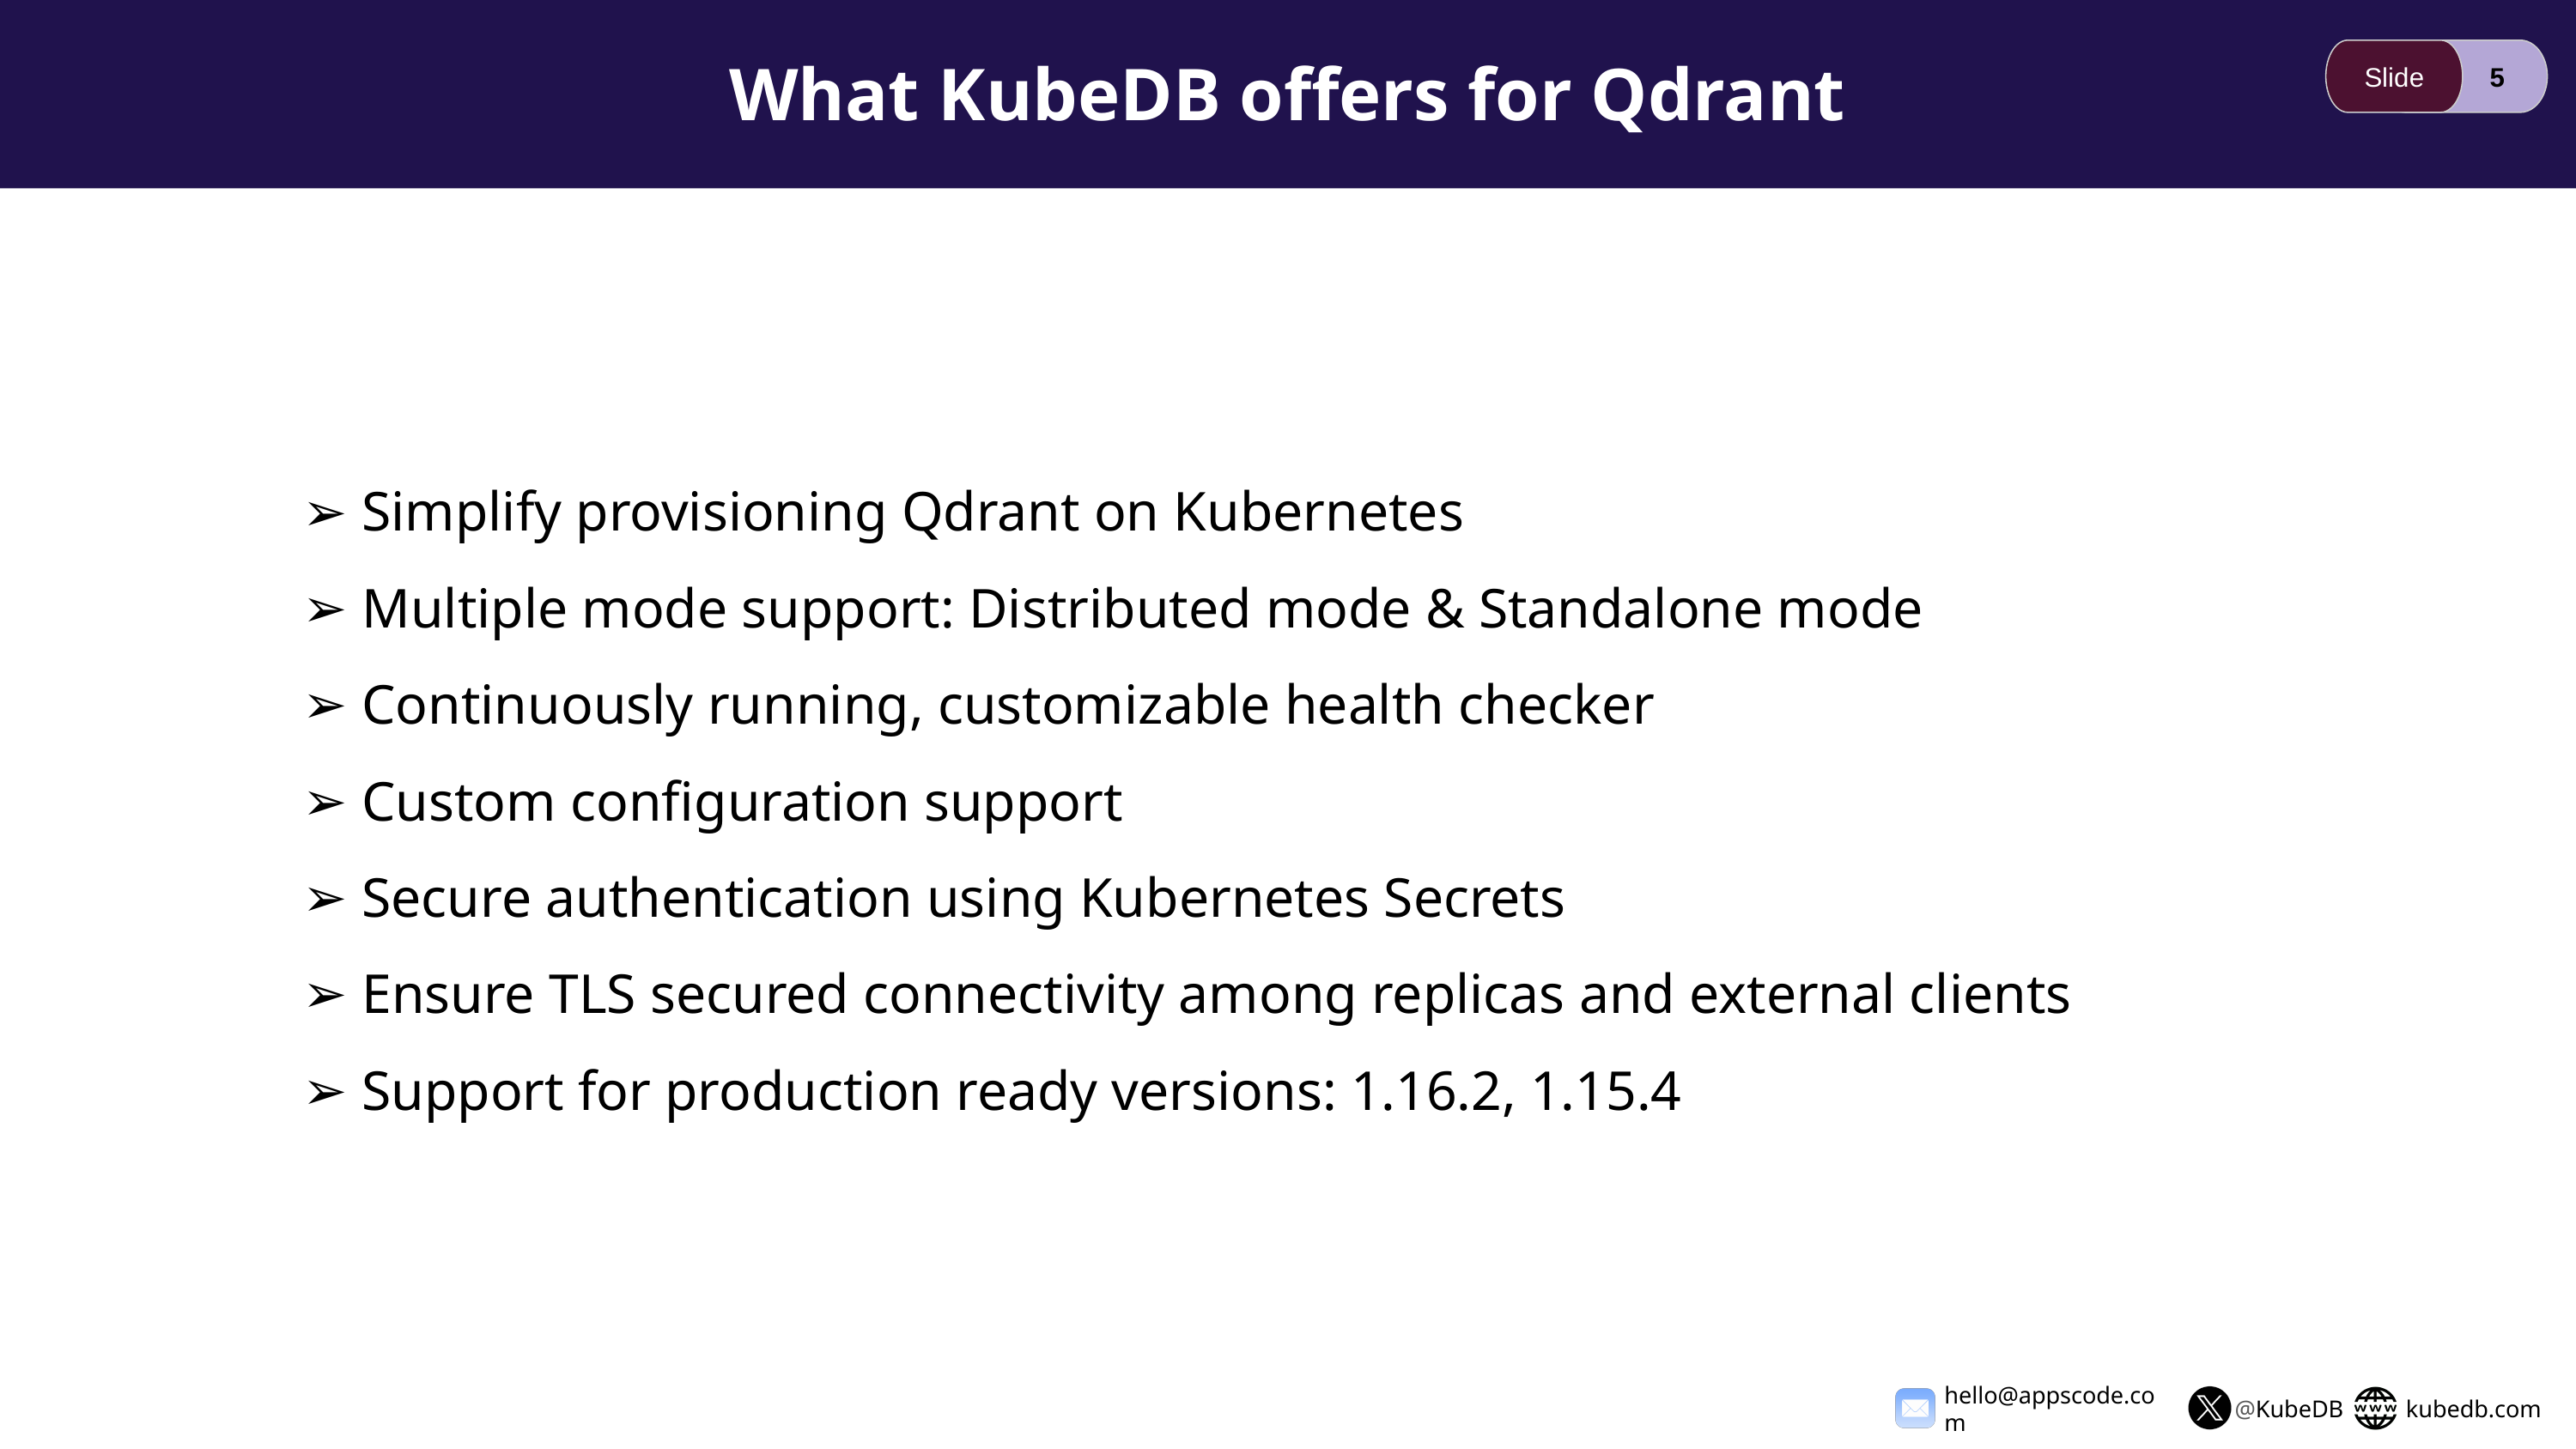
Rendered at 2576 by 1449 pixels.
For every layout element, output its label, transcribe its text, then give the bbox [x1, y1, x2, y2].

text_box What KubeDB offers for Qdrant [0, 0, 2576, 189]
text_box Simplify provisioning Qdrant on Kubernetes Multiple mode support: Distributed mode & Standalone mode Continuously running, customizable health checker Custom configuration support Secure authentication using Kubernetes Secrets Ensure TLS secured connectivity among replicas and external clients Support for production ready versions: 1.16.2, 1.15.4 [284, 433, 2407, 1134]
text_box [2325, 19, 2548, 133]
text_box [1892, 1370, 2576, 1446]
